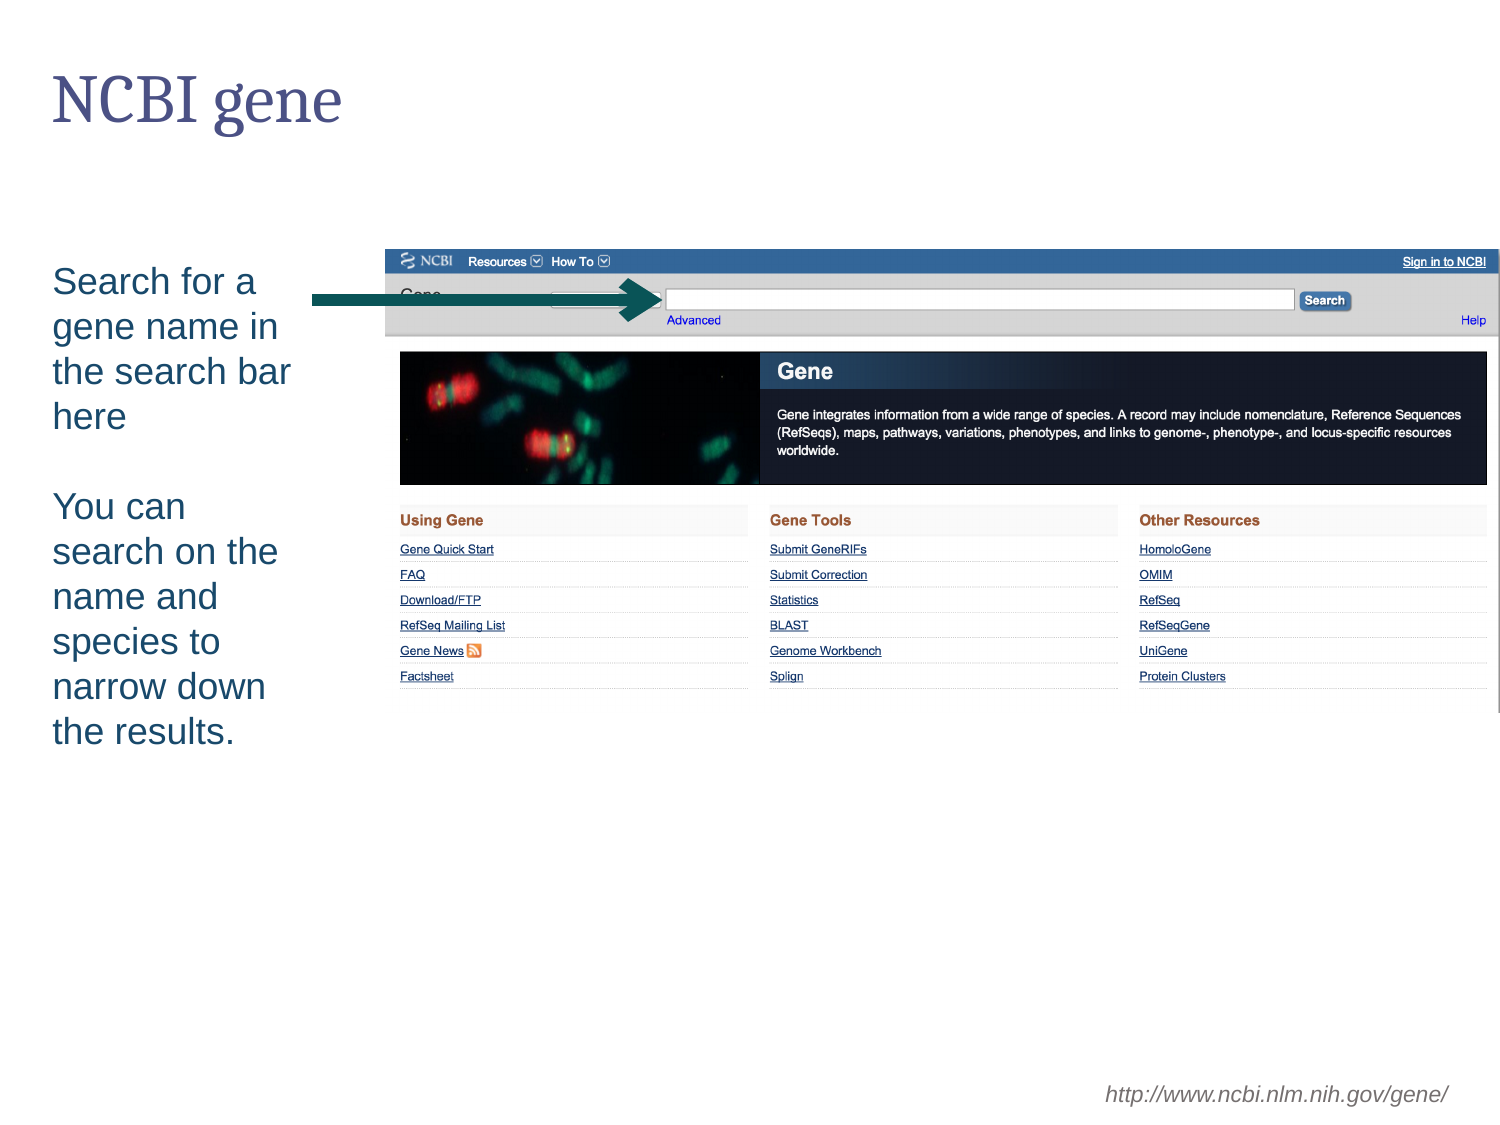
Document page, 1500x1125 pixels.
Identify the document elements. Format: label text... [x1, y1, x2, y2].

text_box Search for a gene name in the search bar here You can search on the name and species to narrow down the results. [37, 249, 319, 760]
title NCBI gene [36, 25, 1464, 175]
picture [385, 249, 1500, 713]
list http://www.ncbi.nlm.nih.gov/gene/ [1012, 1075, 1464, 1125]
